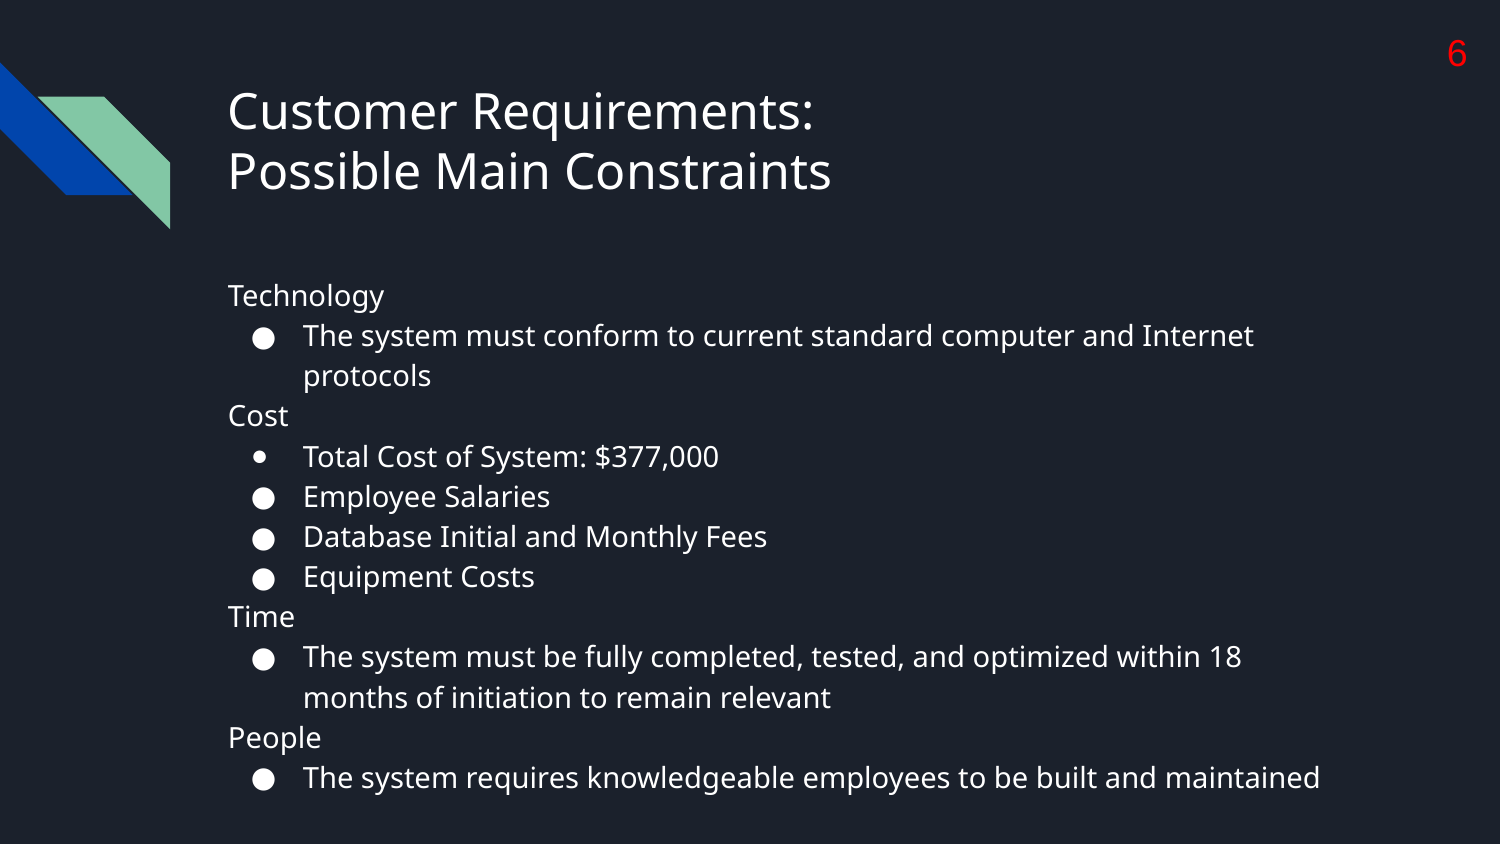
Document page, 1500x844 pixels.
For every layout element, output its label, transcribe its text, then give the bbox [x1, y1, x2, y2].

list Technology The system must conform to current standard computer and Internet protocols Cost Total Cost of System: $377,000 Employee Salaries Database Initial and Monthly Fees Equipment Costs Time The system must be fully completed, tested, and optimized within 18 months of initiation to remain relevant People The system requires knowledgeable employees to be built and maintained [212, 257, 1368, 735]
title Customer Requirements: Possible Main Constraints [212, 64, 1368, 215]
slide_number 6 [1392, 19, 1483, 84]
